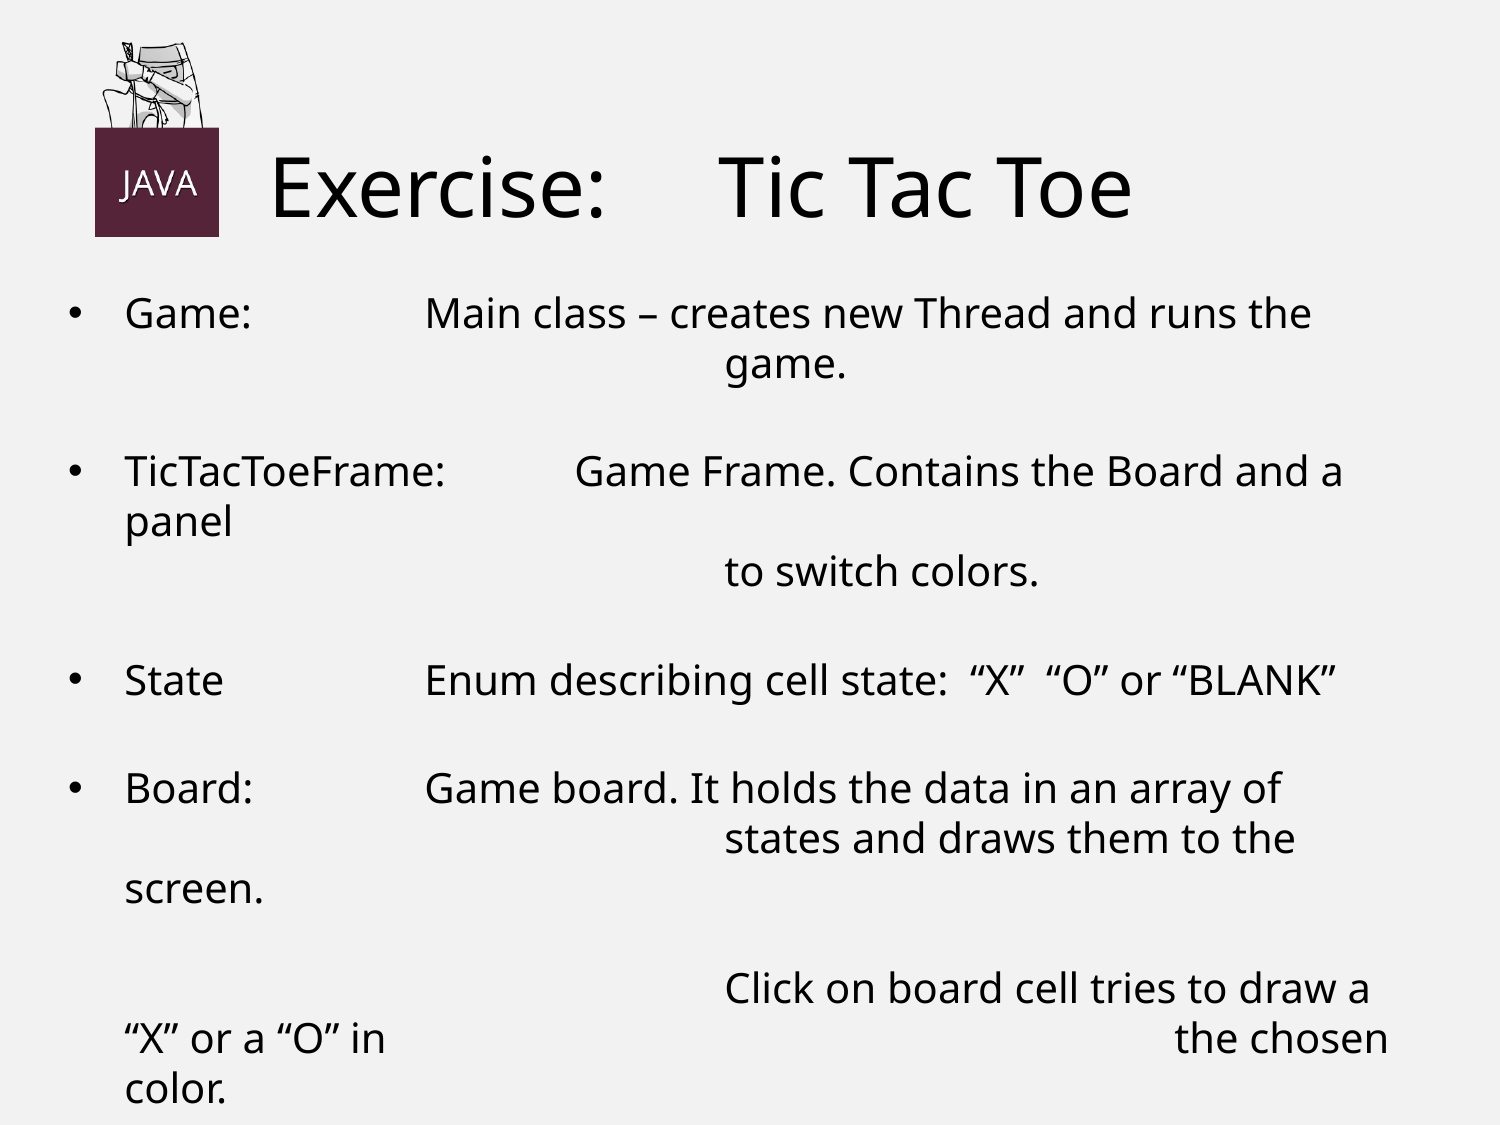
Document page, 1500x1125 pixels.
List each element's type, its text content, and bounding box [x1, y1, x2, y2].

title Exercise: Tic Tac Toe [253, 90, 1500, 279]
text_box Game: Main class – creates new Thread and runs the game. TicTacToeFrame: Game Frame. Contains the Board and a panel to switch colors. State Enum describing cell state: “X” “O” or “BLANK” Board: Game board. It holds the data in an array of states and draws them to the screen. Click on board cell tries to draw a “X” or a “O” in the chosen color. No AI and No winner! [53, 279, 1447, 705]
picture [95, 42, 219, 238]
